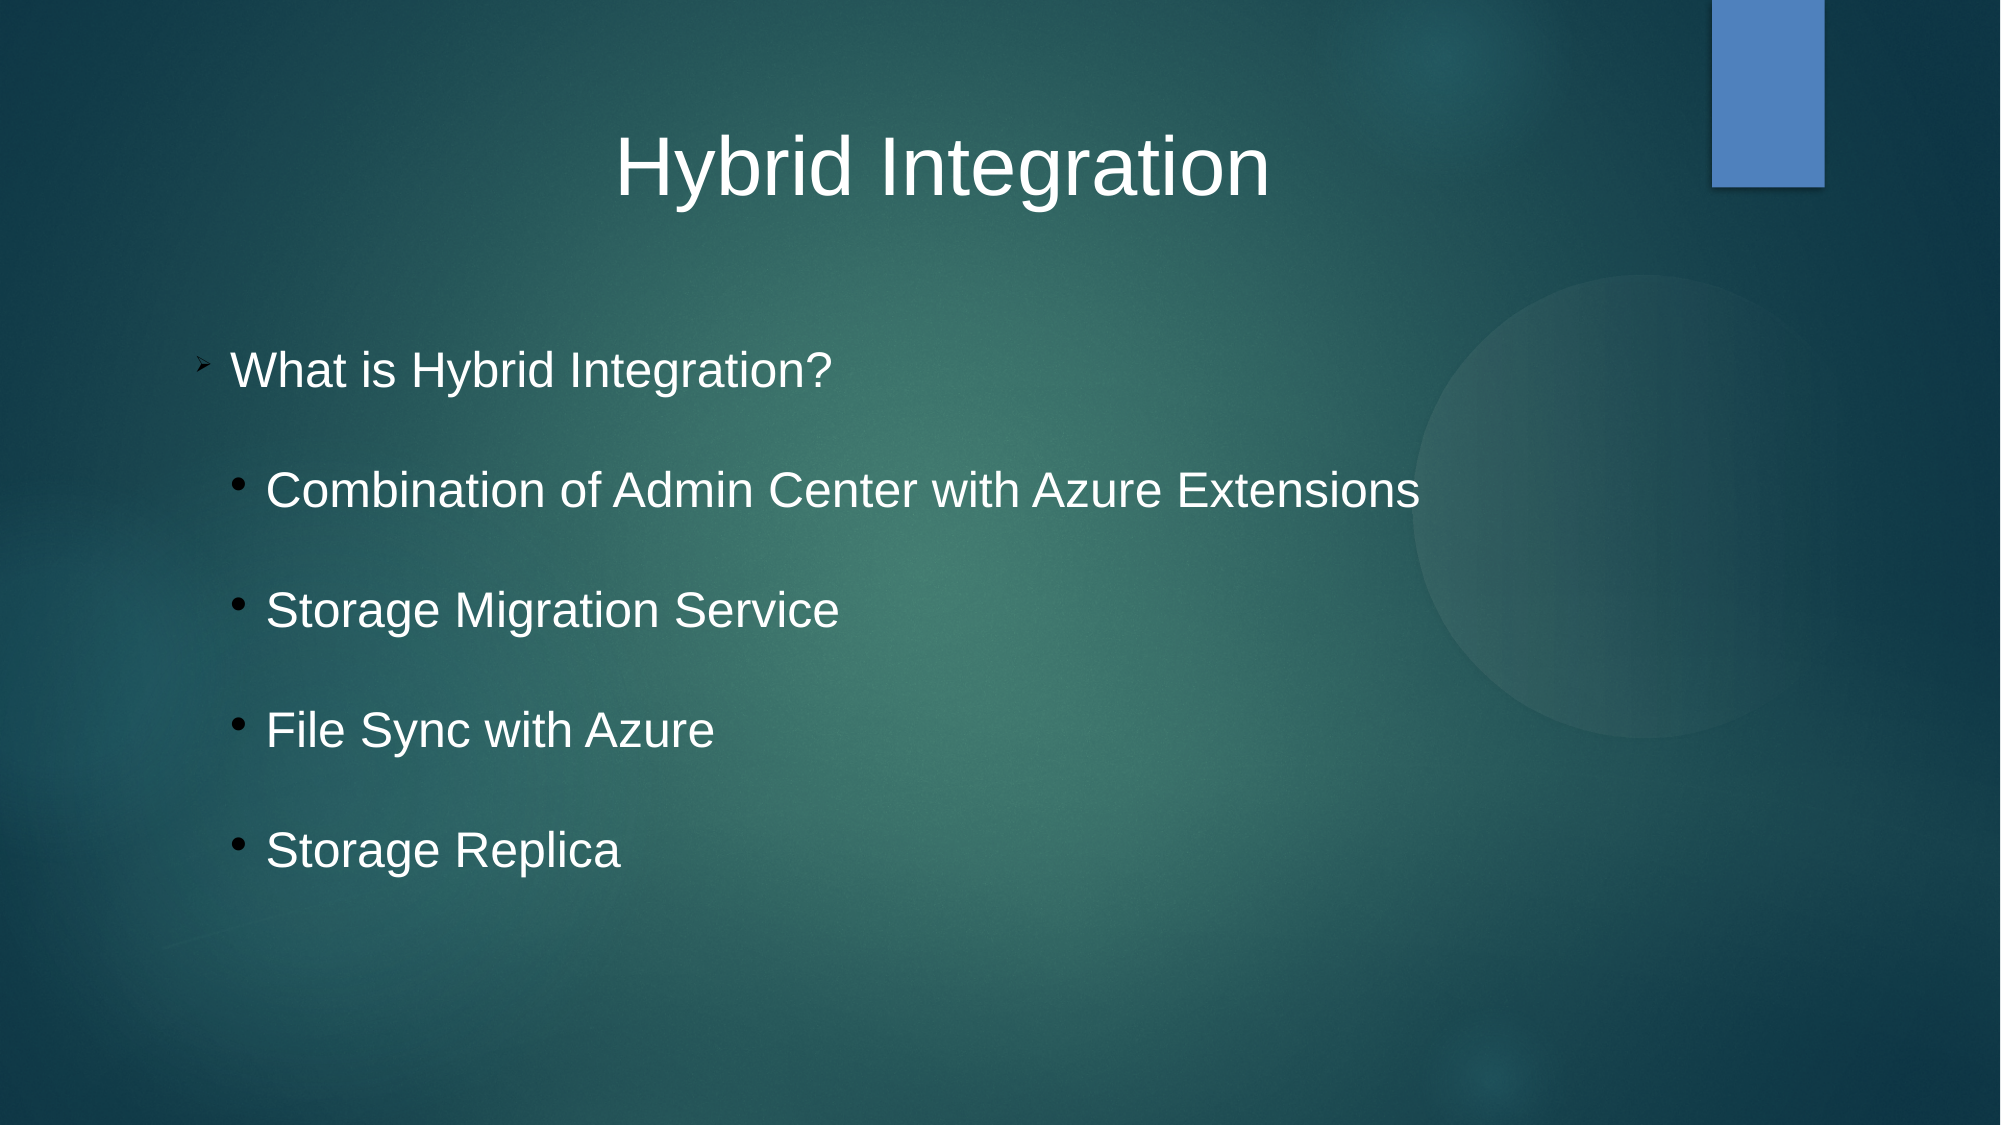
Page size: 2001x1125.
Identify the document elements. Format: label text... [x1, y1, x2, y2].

text_box What is Hybrid Integration? Combination of Admin Center with Azure Extensions Storage Migration Service File Sync with Azure Storage Replica [179, 329, 1470, 815]
text_box Hybrid Integration [599, 104, 1410, 354]
picture [0, 0, 2001, 1125]
